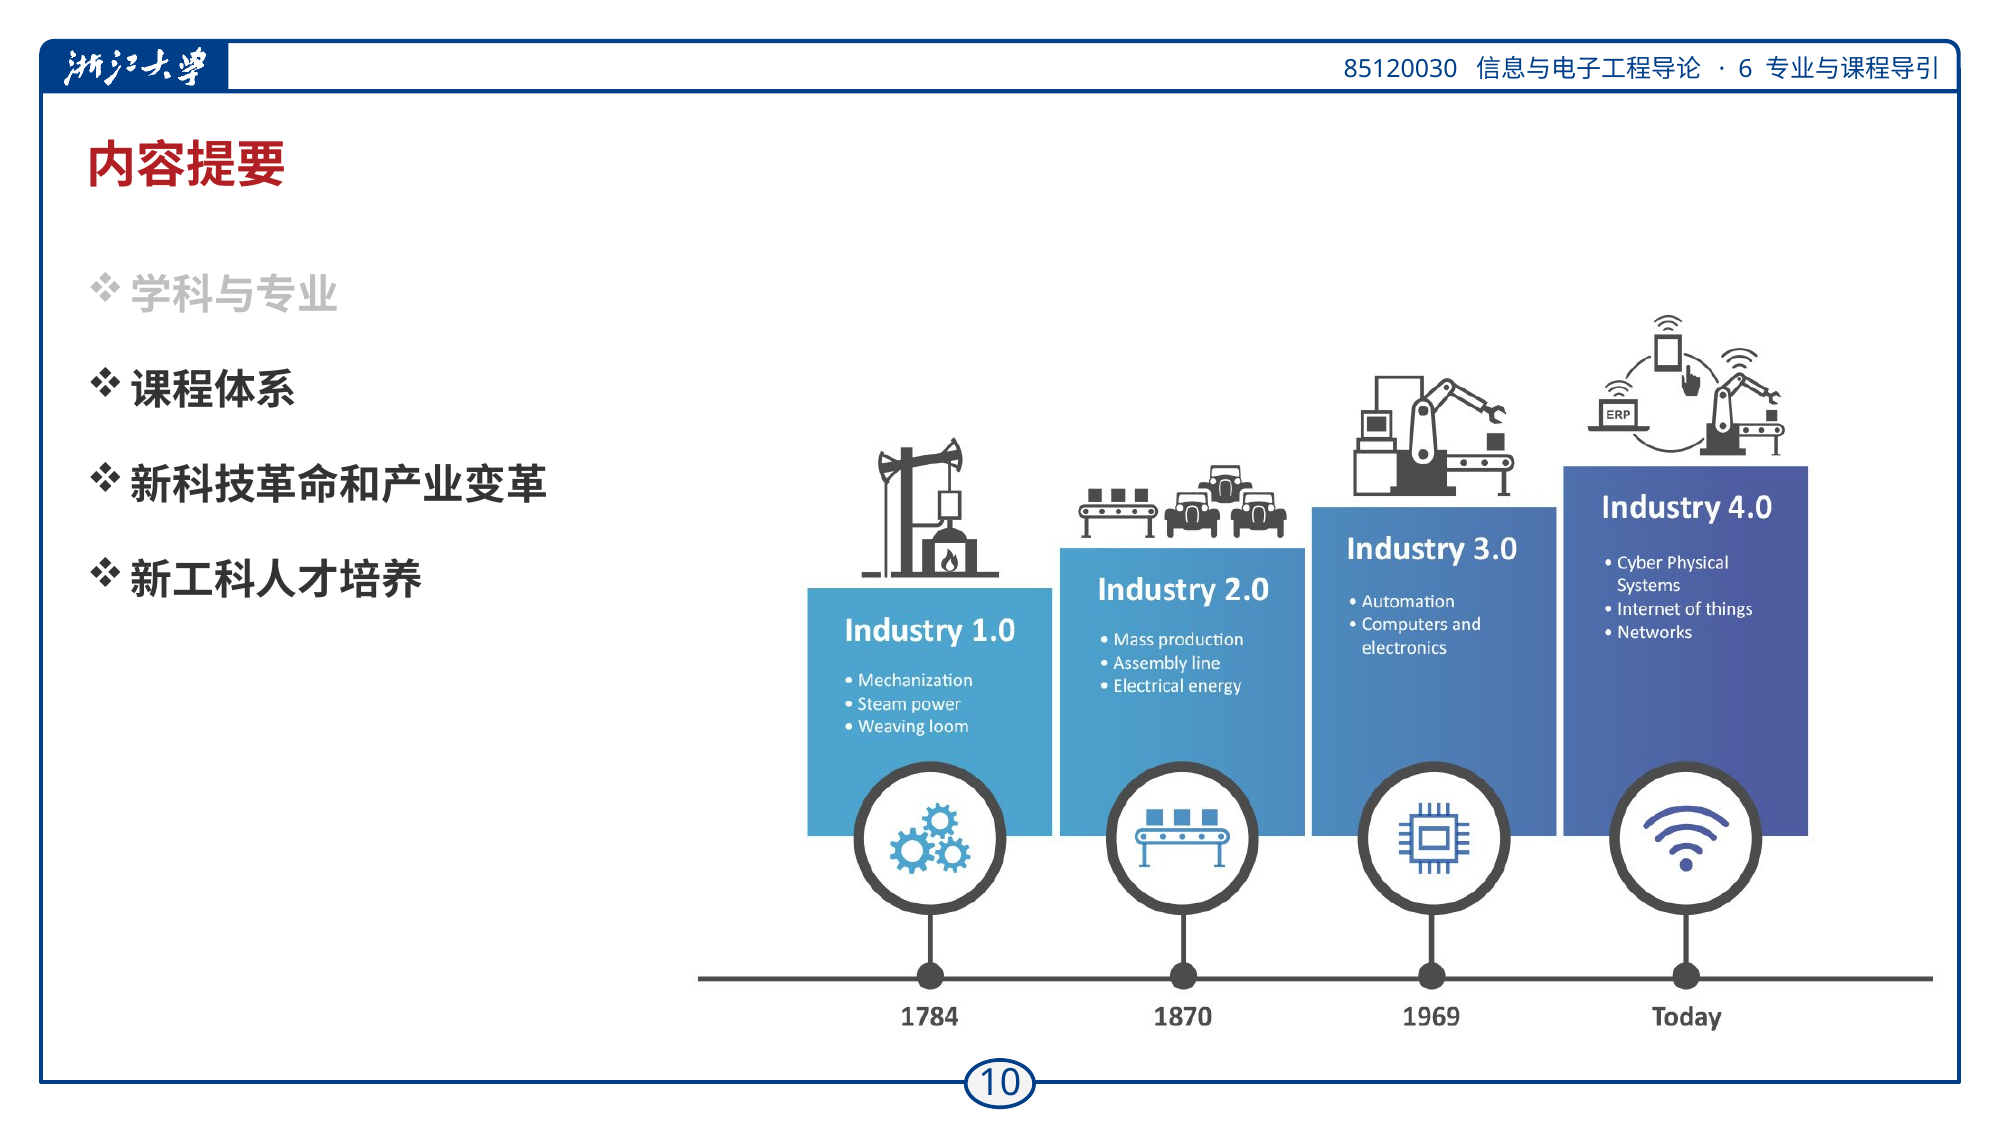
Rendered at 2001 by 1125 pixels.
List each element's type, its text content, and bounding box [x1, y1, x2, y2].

list 学科与专业 课程体系 新科技革命和产业变革 新工科人才培养 [72, 235, 1926, 1045]
picture [681, 299, 1942, 1045]
title 内容提要 [72, 125, 1926, 198]
picture [55, 39, 215, 91]
